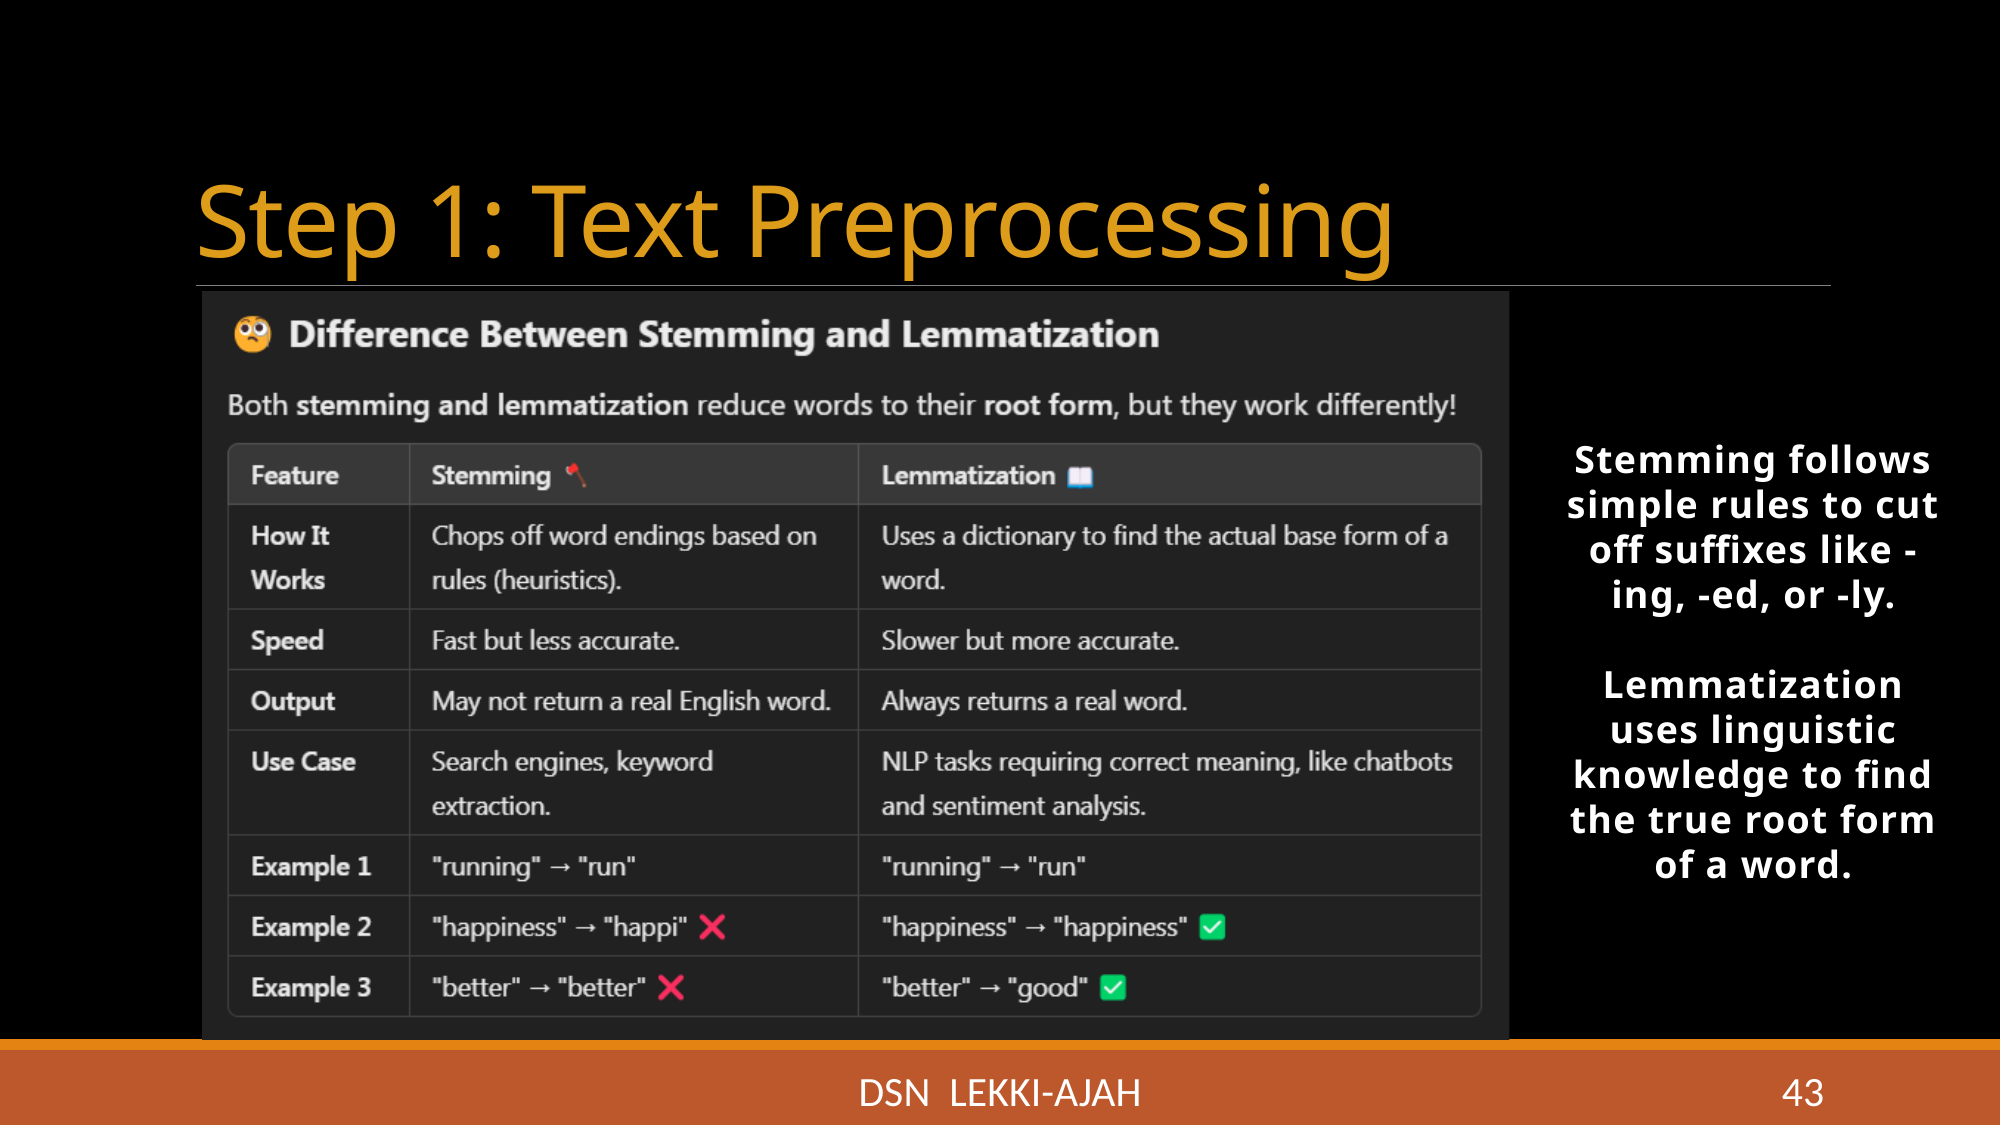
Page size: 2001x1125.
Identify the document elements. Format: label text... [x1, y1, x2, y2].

title Step 1: Text Preprocessing [180, 47, 1830, 285]
slide_number 43 [1624, 1059, 1840, 1120]
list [201, 290, 1510, 1040]
text_box Stemming follows simple rules to cut off suffixes like -ing, -ed, or -ly. Lemmatization uses linguistic knowledge to find the true root form of a word. [1549, 428, 1958, 894]
text_box [277, 1048, 933, 1054]
footer DSN LEKKI-AJAH [604, 1059, 1396, 1120]
